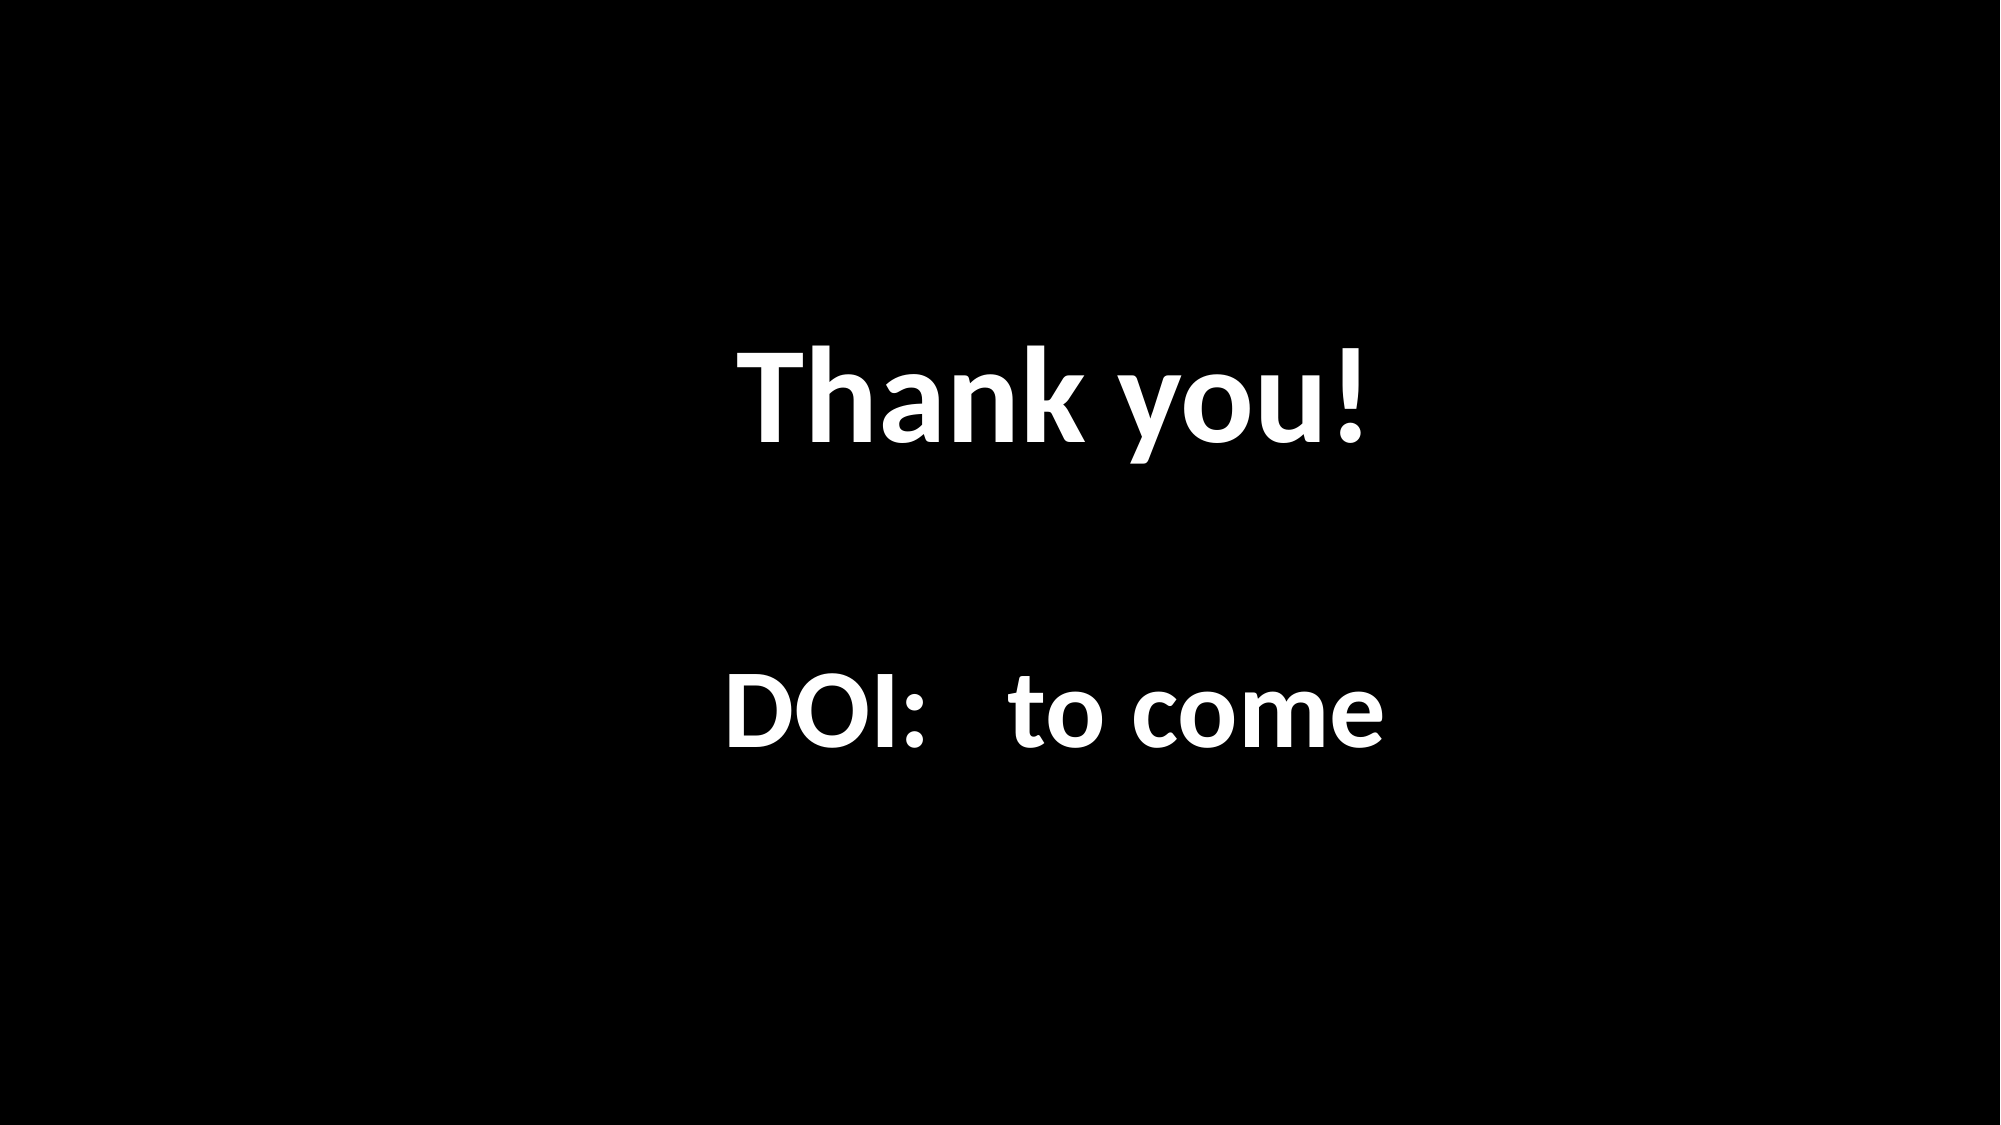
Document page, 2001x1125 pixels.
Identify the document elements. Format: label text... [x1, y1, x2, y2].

text_box Thank you! DOI: to come [228, 324, 1882, 751]
